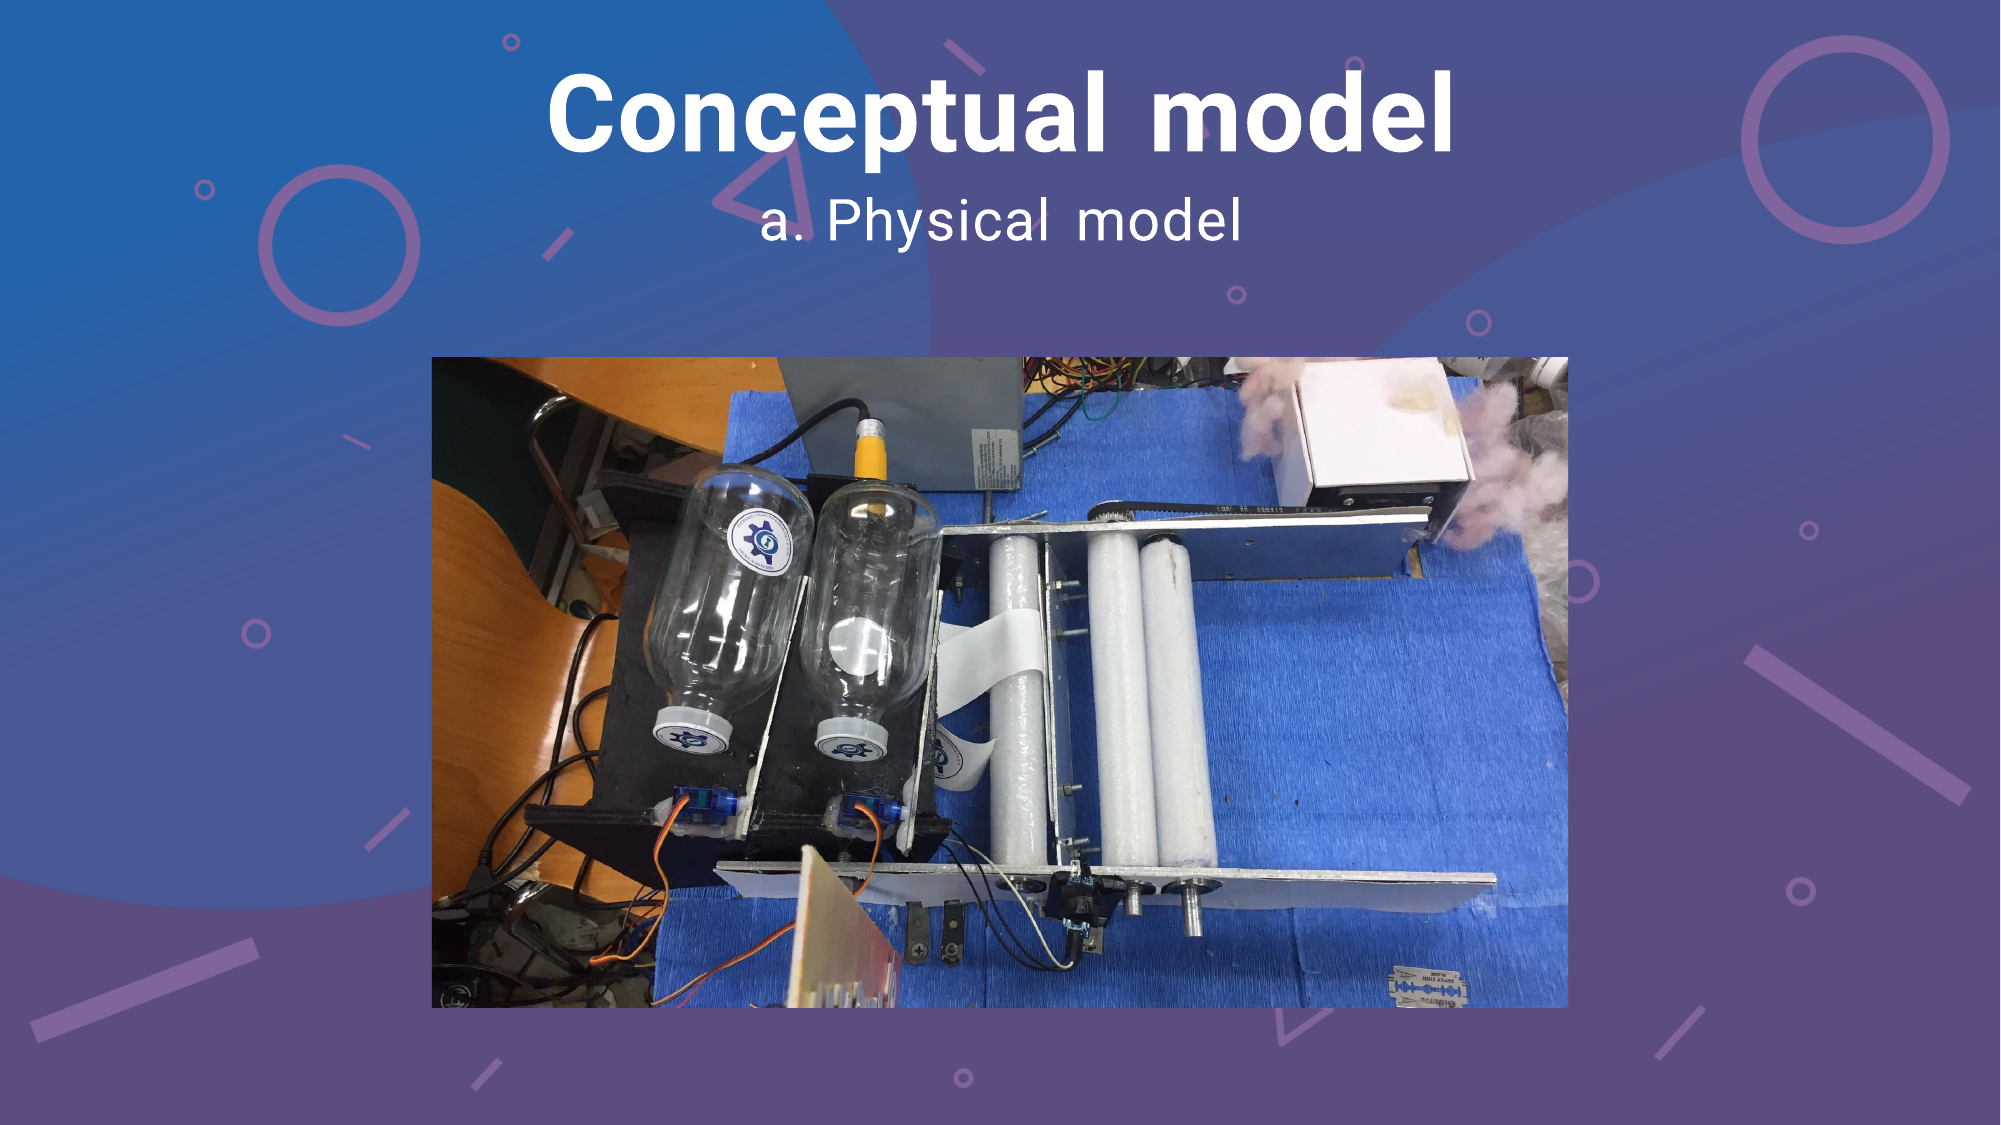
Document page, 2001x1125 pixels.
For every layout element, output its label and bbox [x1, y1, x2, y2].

text_box [1372, 93, 1425, 153]
text_box [685, 93, 735, 152]
text_box [620, 93, 675, 153]
picture [0, 0, 2001, 1125]
text_box [1129, 209, 1158, 241]
text_box [761, 209, 787, 241]
text_box [803, 93, 856, 153]
text_box [1025, 93, 1077, 153]
text_box [1247, 93, 1302, 153]
text_box [1154, 93, 1236, 152]
text_box [964, 94, 1015, 153]
text_box [867, 197, 892, 241]
text_box [1233, 197, 1239, 241]
text_box [960, 198, 968, 205]
text_box [975, 209, 1001, 241]
text_box [1006, 209, 1033, 241]
text_box [745, 93, 796, 153]
text_box [1087, 70, 1104, 152]
text_box [830, 199, 860, 241]
text_box [1079, 209, 1123, 241]
text_box [865, 93, 917, 174]
text_box [549, 73, 613, 153]
text_box [795, 234, 802, 241]
text_box [1041, 197, 1047, 241]
text_box [1434, 70, 1451, 152]
text_box [1309, 70, 1362, 153]
text_box [928, 209, 953, 241]
text_box [896, 209, 923, 253]
text_box [922, 80, 957, 153]
text_box [1198, 209, 1225, 241]
text_box [1164, 197, 1191, 241]
text_box [961, 209, 967, 241]
